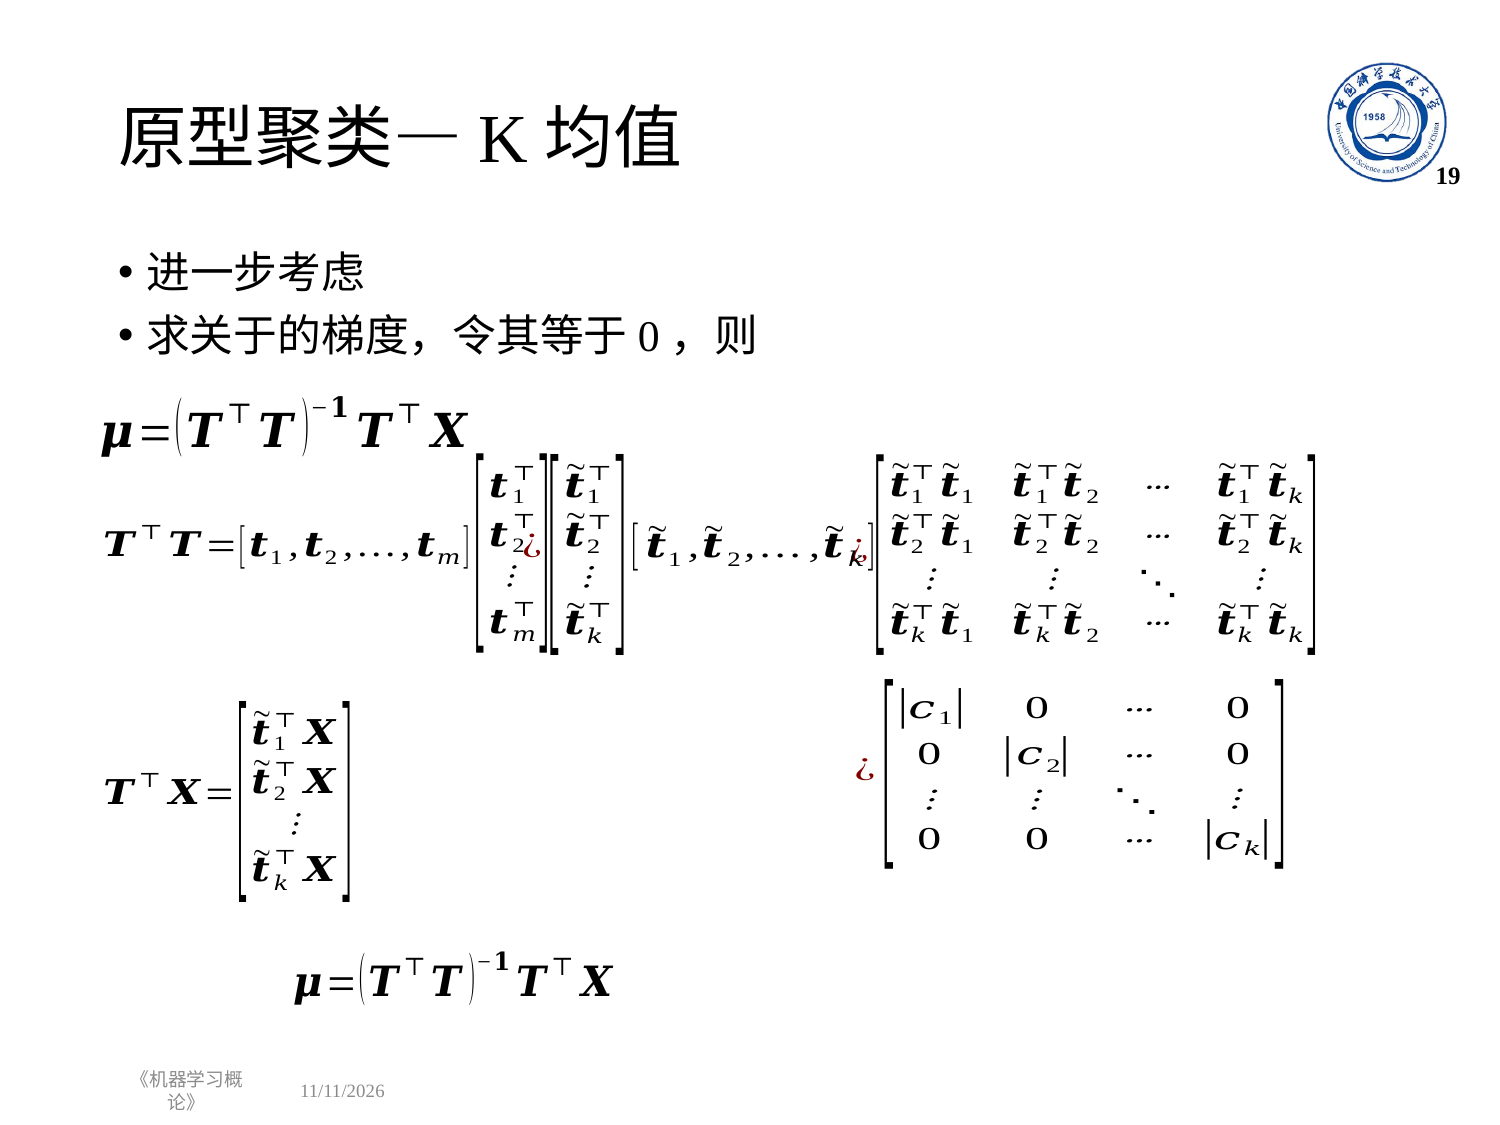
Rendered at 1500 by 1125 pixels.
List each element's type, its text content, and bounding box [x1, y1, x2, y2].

footer 《机器学习概论》 [104, 1068, 270, 1113]
picture [1397, 59, 1450, 144]
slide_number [285, 1068, 422, 1113]
title 原型聚类—K均值 [103, 59, 1397, 221]
slide_number 19 [1372, 144, 1476, 205]
